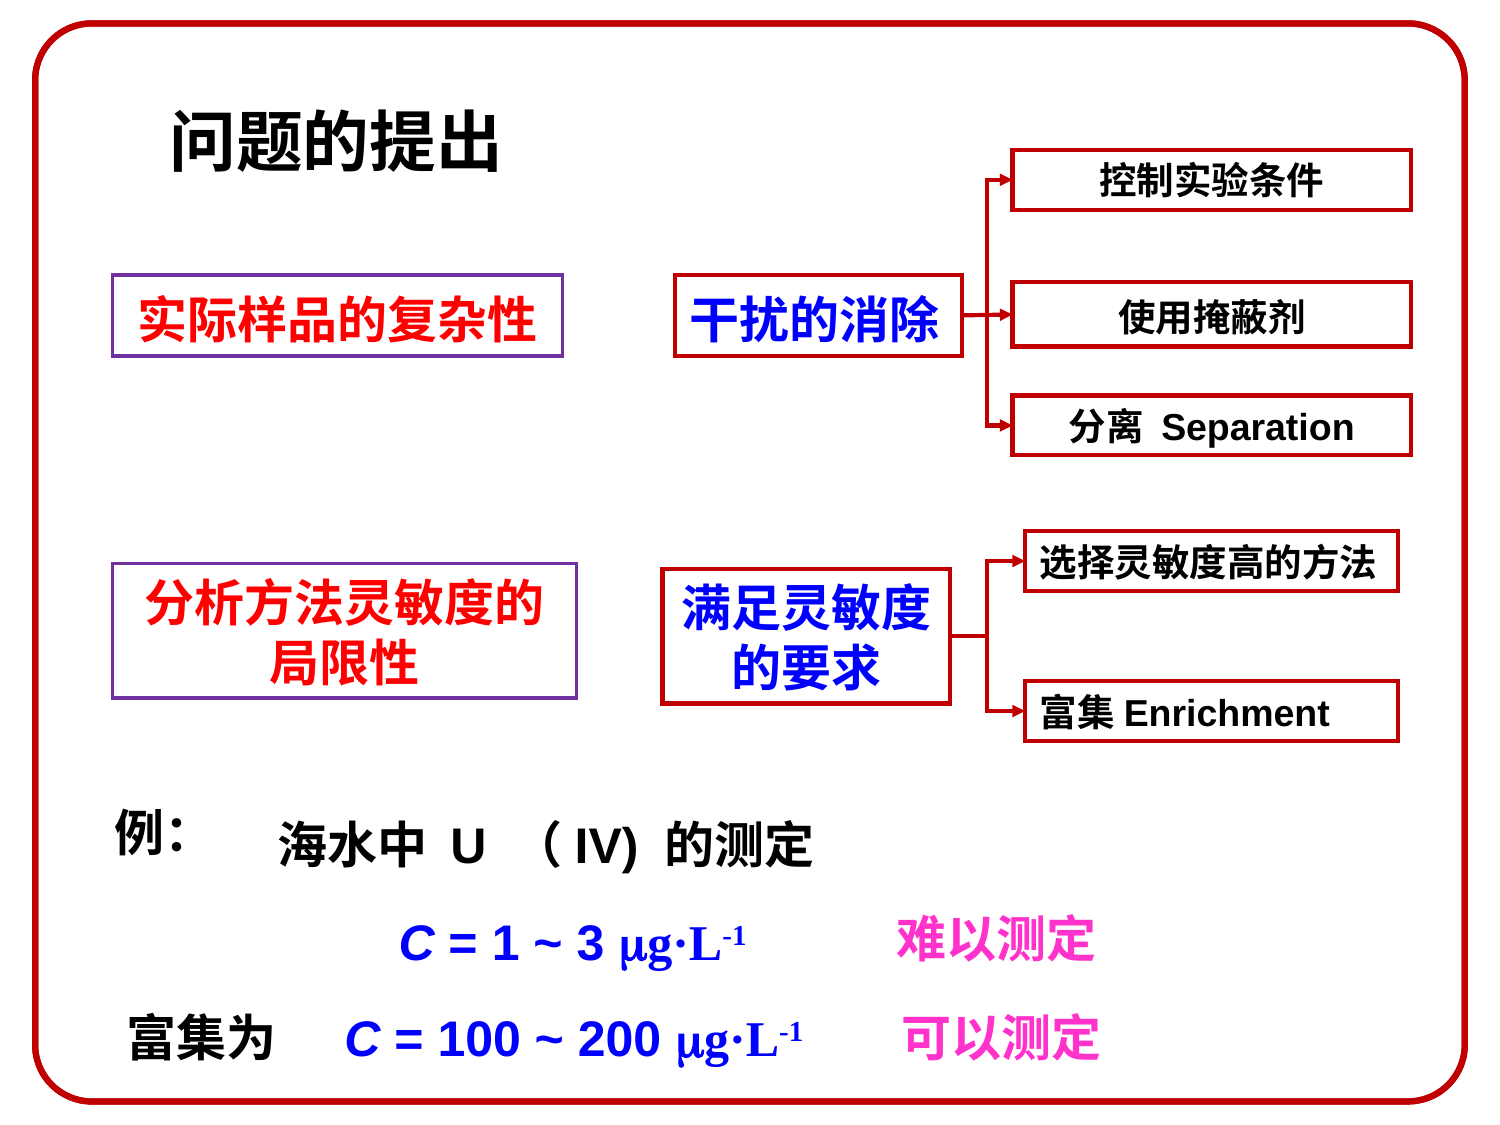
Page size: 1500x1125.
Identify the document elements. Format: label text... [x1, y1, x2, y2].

text_box 满足灵敏度的要求 [662, 568, 943, 704]
text_box 分离 Separation [1012, 395, 1412, 456]
text_box (1)氢氧化物沉淀法 [1024, 681, 1032, 722]
text_box 可以测定 [886, 999, 1212, 1075]
text_box 例： [99, 793, 238, 869]
slide_number 10 [942, 568, 946, 704]
text_box 分析方法灵敏度的局限性 [112, 563, 577, 699]
text_box 实际样品的复杂性 [112, 275, 563, 356]
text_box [949, 561, 1026, 712]
text_box 使用掩蔽剂 [1019, 282, 1412, 347]
text_box 问题的提出 [123, 92, 549, 188]
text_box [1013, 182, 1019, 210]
text_box 沉淀分离法 [1026, 563, 1032, 591]
text_box 选择灵敏度高的方法 [1024, 531, 1399, 591]
text_box 控制实验条件 [1012, 149, 1412, 210]
text_box 海水中 U （IV) 的测定 [262, 805, 950, 881]
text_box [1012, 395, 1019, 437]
text_box 难以测定 [881, 900, 1207, 975]
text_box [962, 179, 1013, 426]
text_box 干扰的消除 [674, 275, 955, 356]
text_box C = 1 ~ 3 g·L-1 [383, 902, 859, 978]
text_box 富集Enrichment [1024, 681, 1399, 741]
text_box 富集为 C = 100 ~ 200 g·L-1 [111, 999, 886, 1075]
